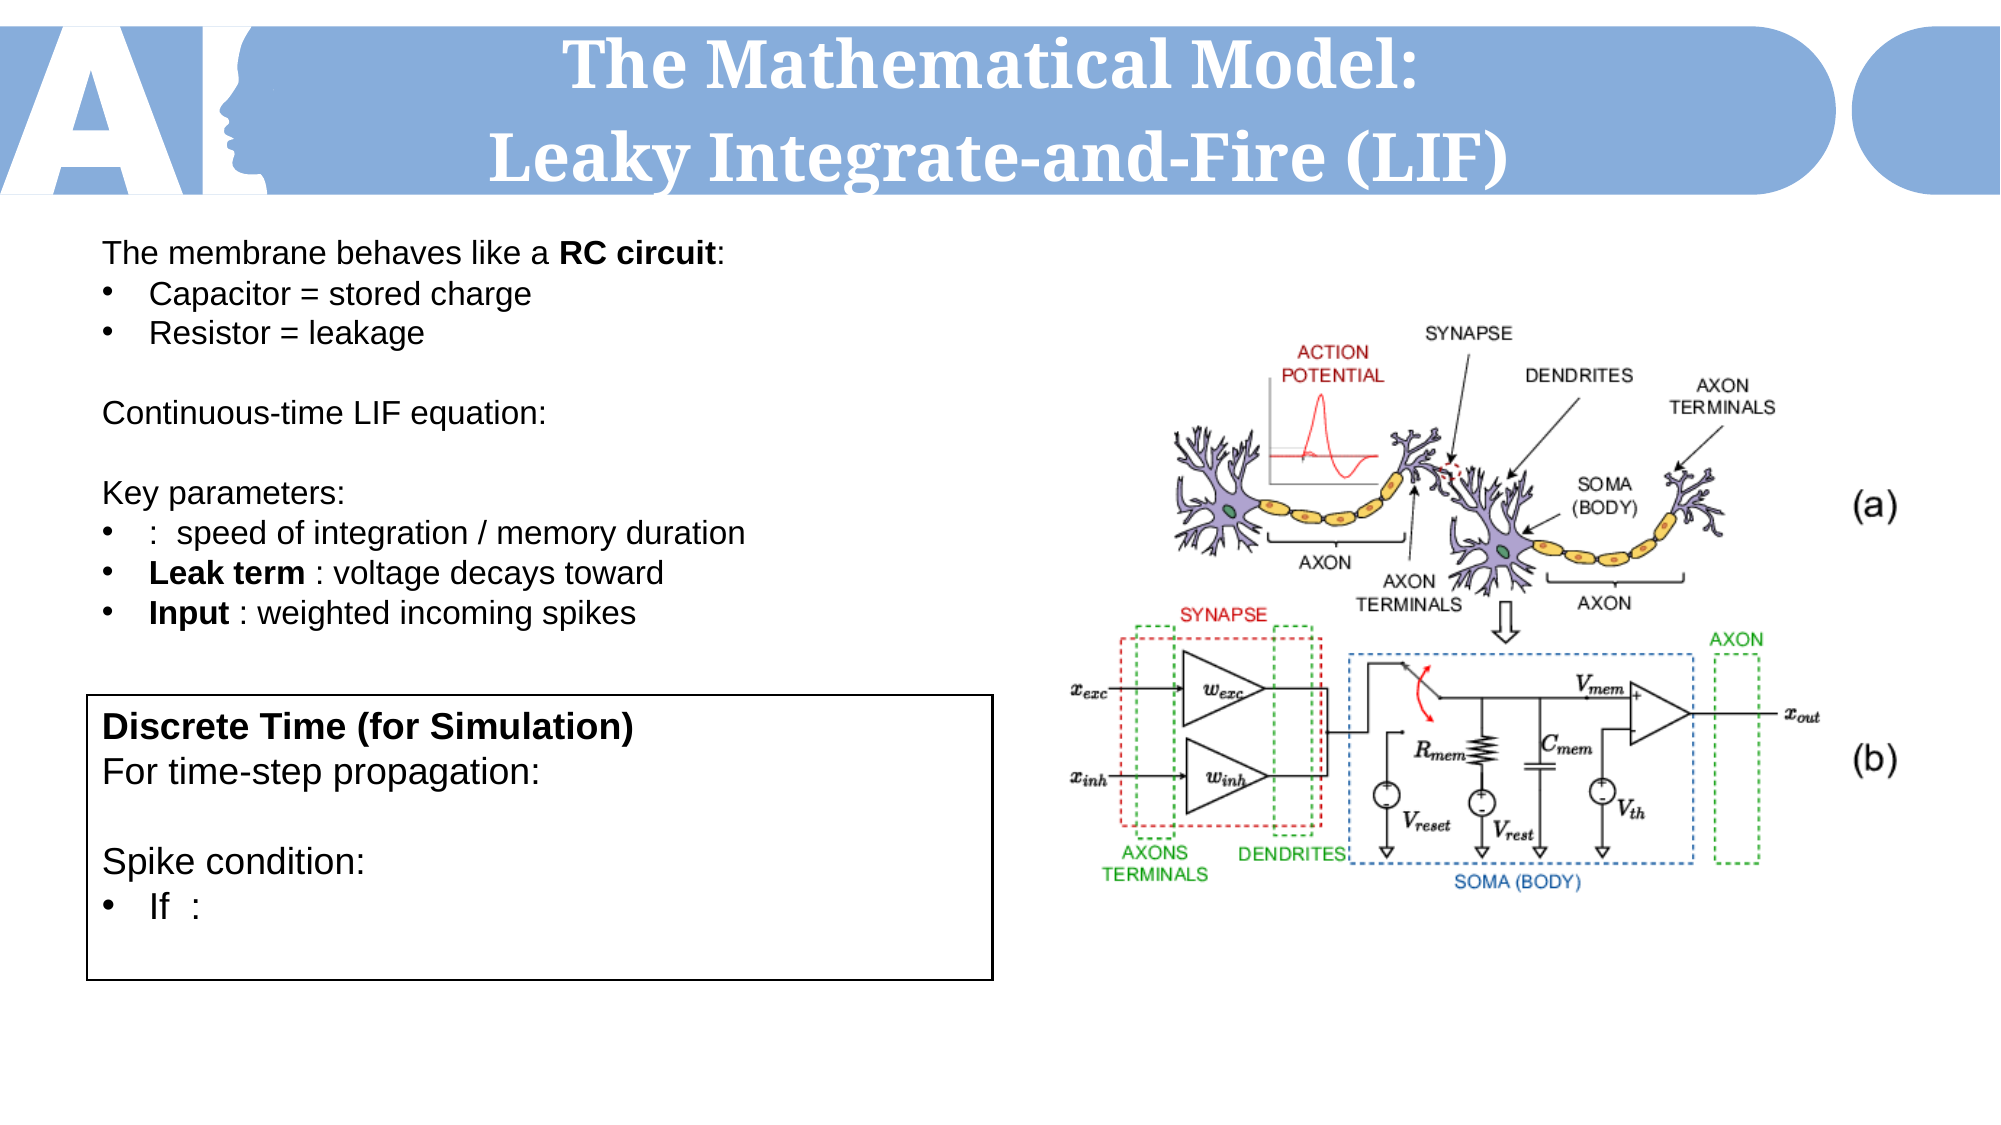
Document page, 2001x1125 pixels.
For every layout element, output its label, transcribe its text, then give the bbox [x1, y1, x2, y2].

picture [1038, 314, 1913, 900]
list The Mathematical Model: Leaky Integrate-and-Fire (LIF) [87, 20, 1913, 206]
